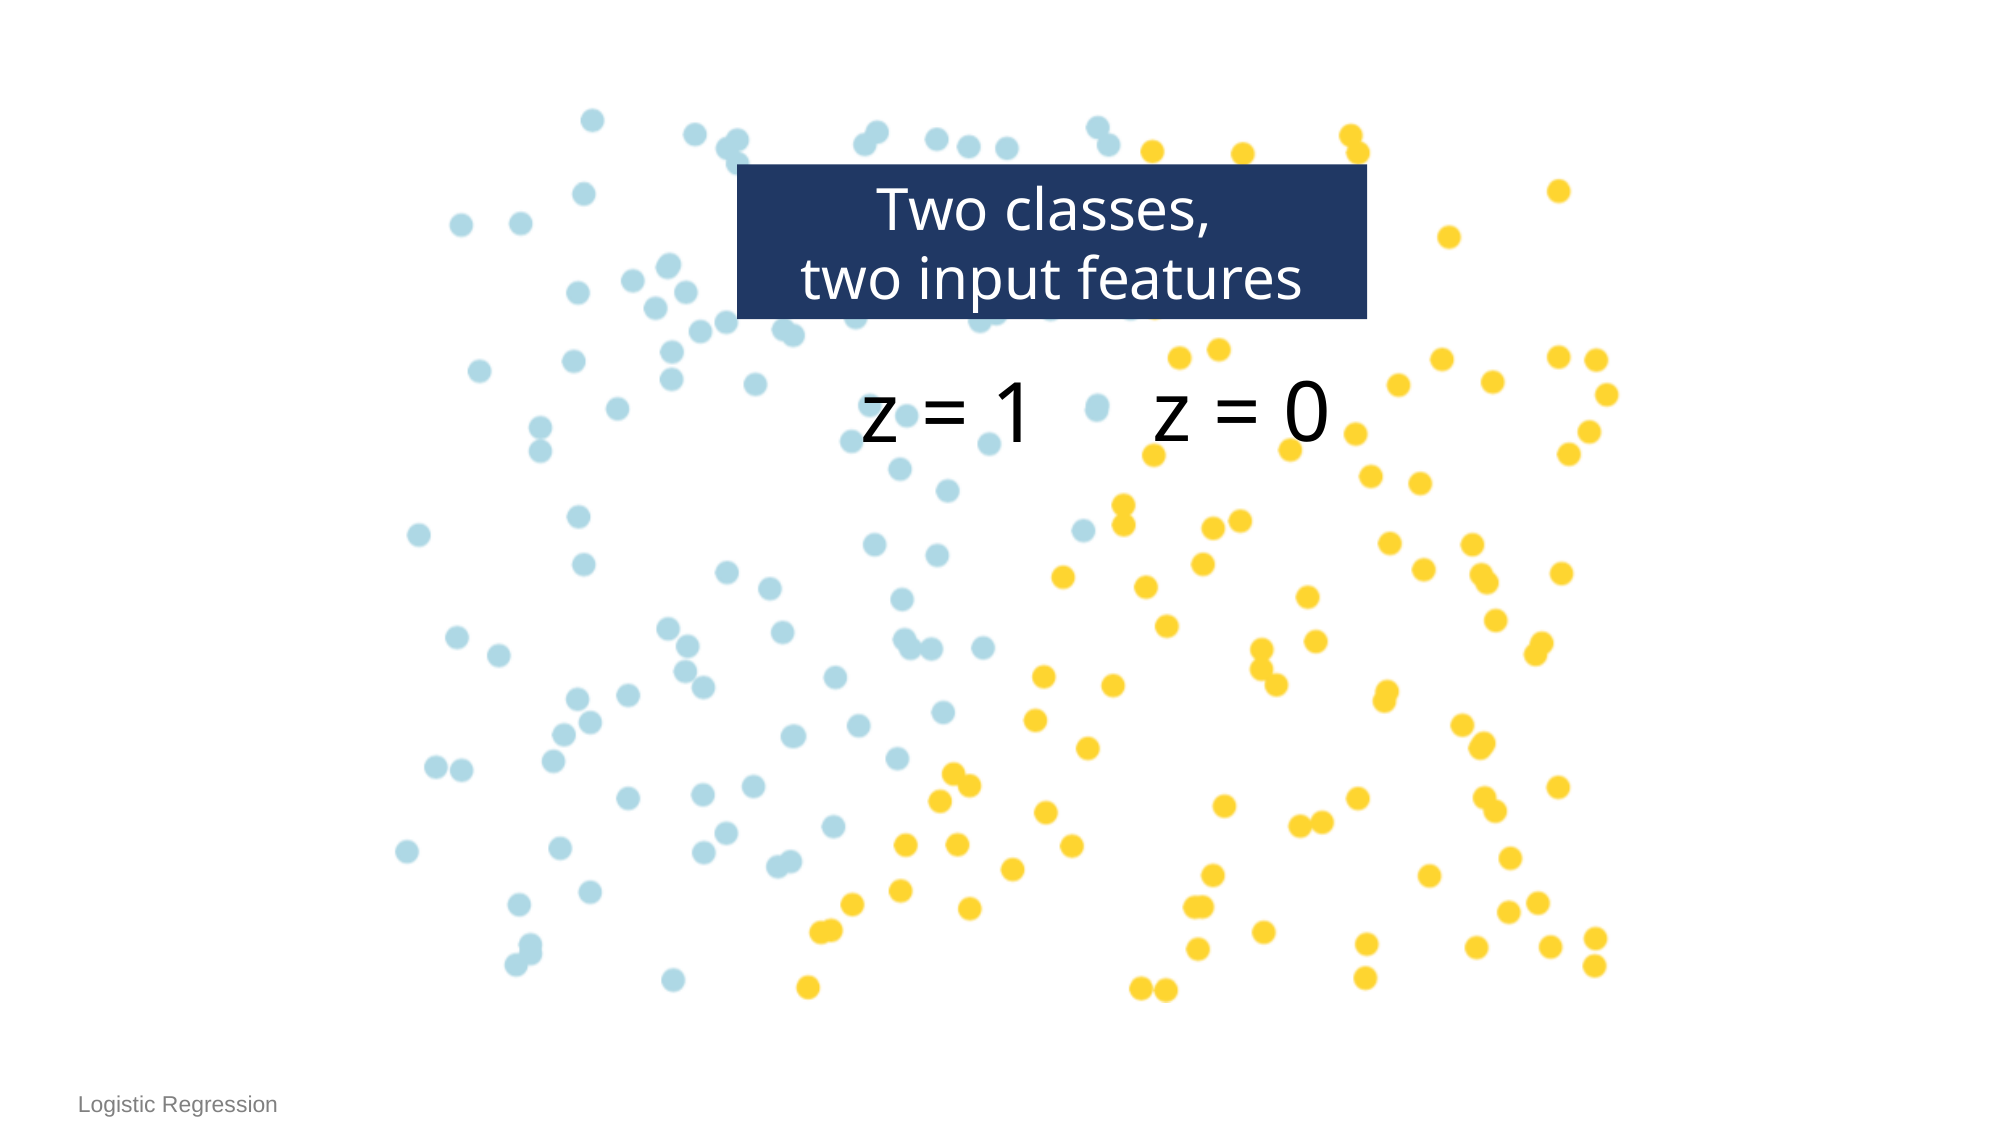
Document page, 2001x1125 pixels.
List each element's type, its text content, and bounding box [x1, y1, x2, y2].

text_box Logistic Regression [63, 1082, 404, 1125]
picture [368, 76, 1652, 1003]
